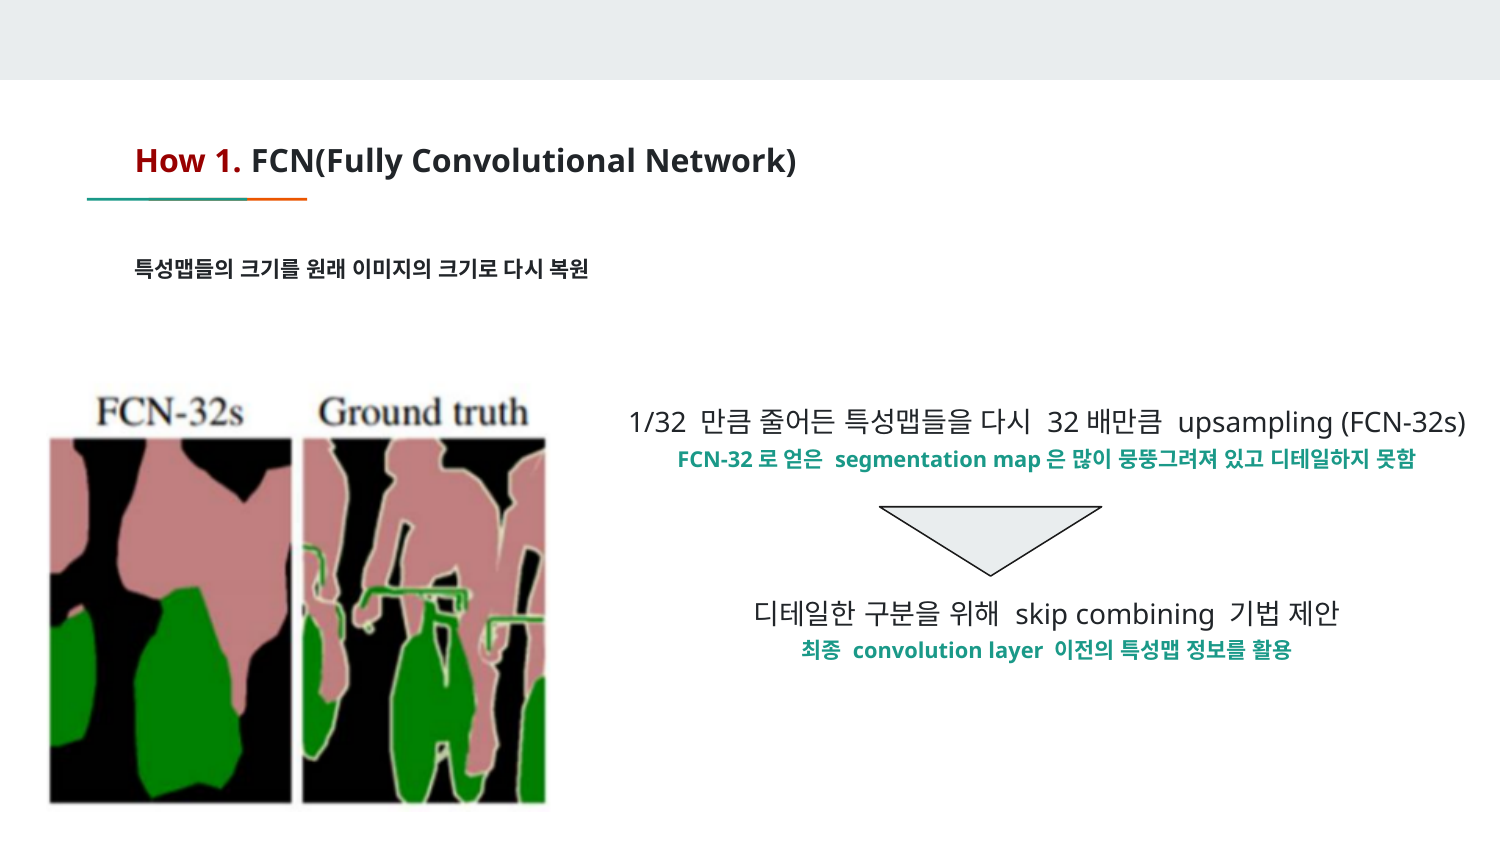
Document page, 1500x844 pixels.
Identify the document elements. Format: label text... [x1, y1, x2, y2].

title How 1. FCN(Fully Convolutional Network) [119, 106, 1381, 195]
text_box FCN-32로 얻은 segmentation map은 많이 뭉뚱그려져 있고 디테일하지 못함 [638, 432, 1456, 485]
text_box [879, 506, 1102, 577]
text_box 최종 convolution layer 이전의 특성맵 정보를 활용 [638, 623, 1456, 677]
list 특성맵들의 크기를 원래 이미지의 크기로 다시 복원 [119, 227, 1431, 297]
text_box 1/32 만큼 줄어든 특성맵들을 다시 32배만큼 upsampling (FCN-32s) [594, 389, 1500, 454]
text_box 디테일한 구분을 위해 skip combining 기법 제안 [594, 581, 1500, 645]
picture [44, 378, 552, 813]
